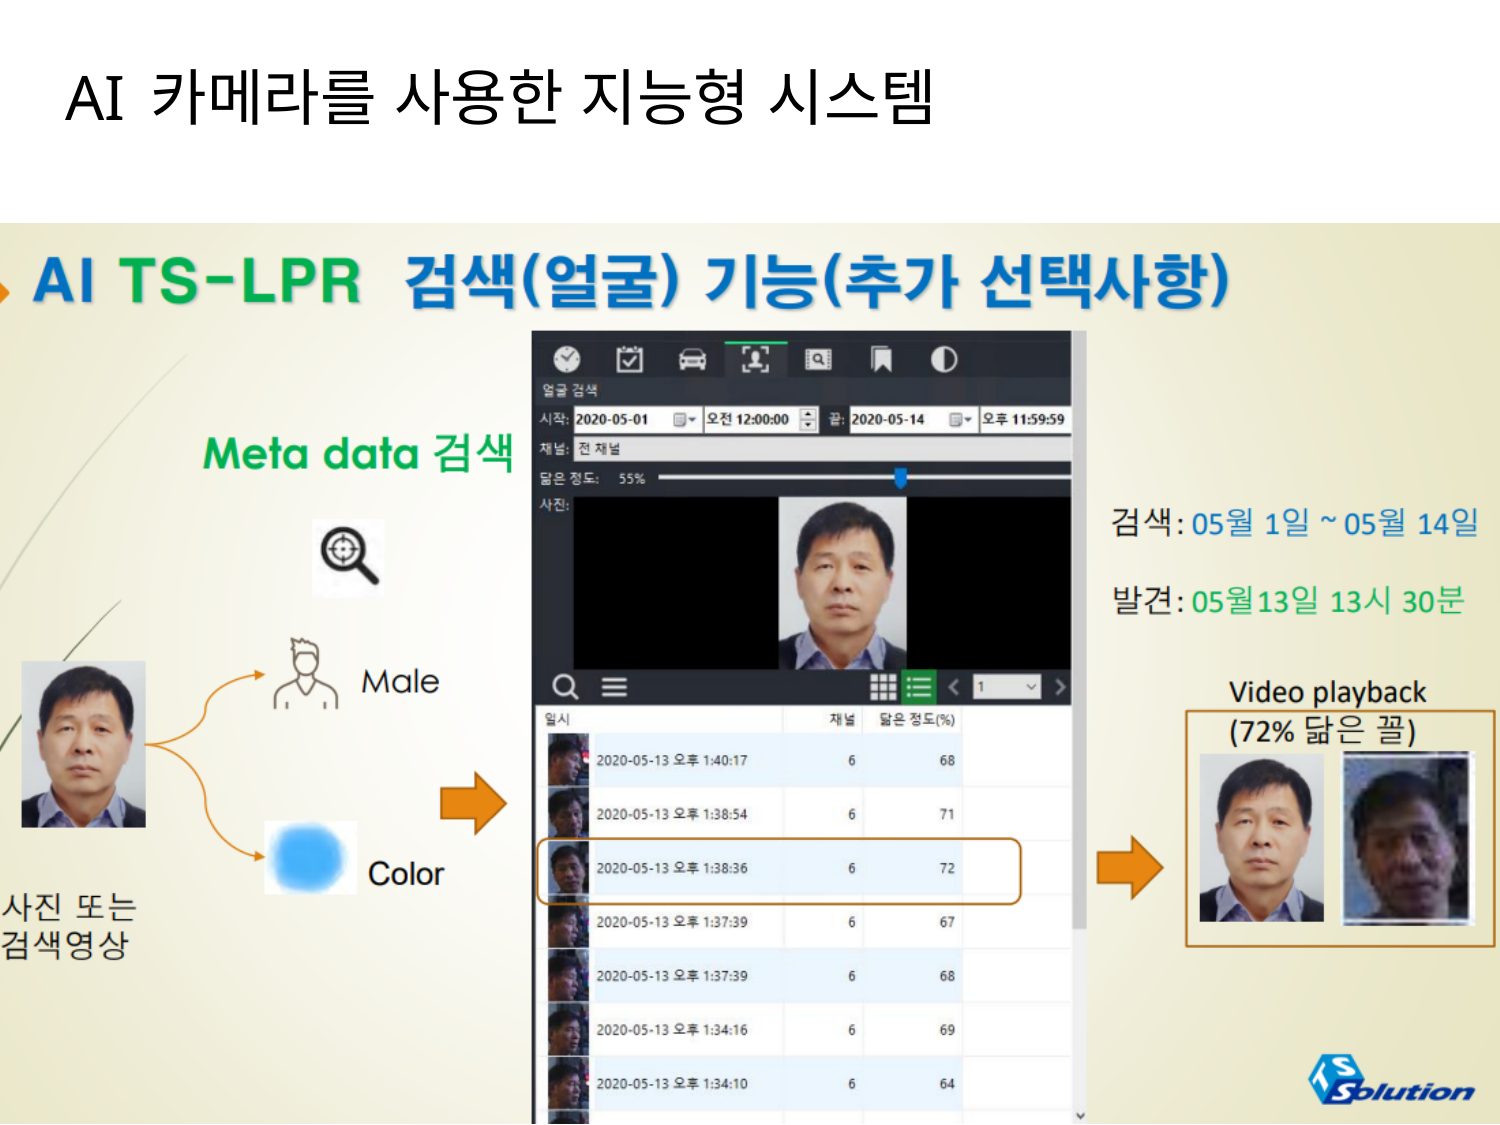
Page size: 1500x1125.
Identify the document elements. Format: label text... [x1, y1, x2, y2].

picture [0, 223, 1500, 1124]
title AI 카메라를 사용한 지능형 시스템 [50, 59, 1466, 143]
